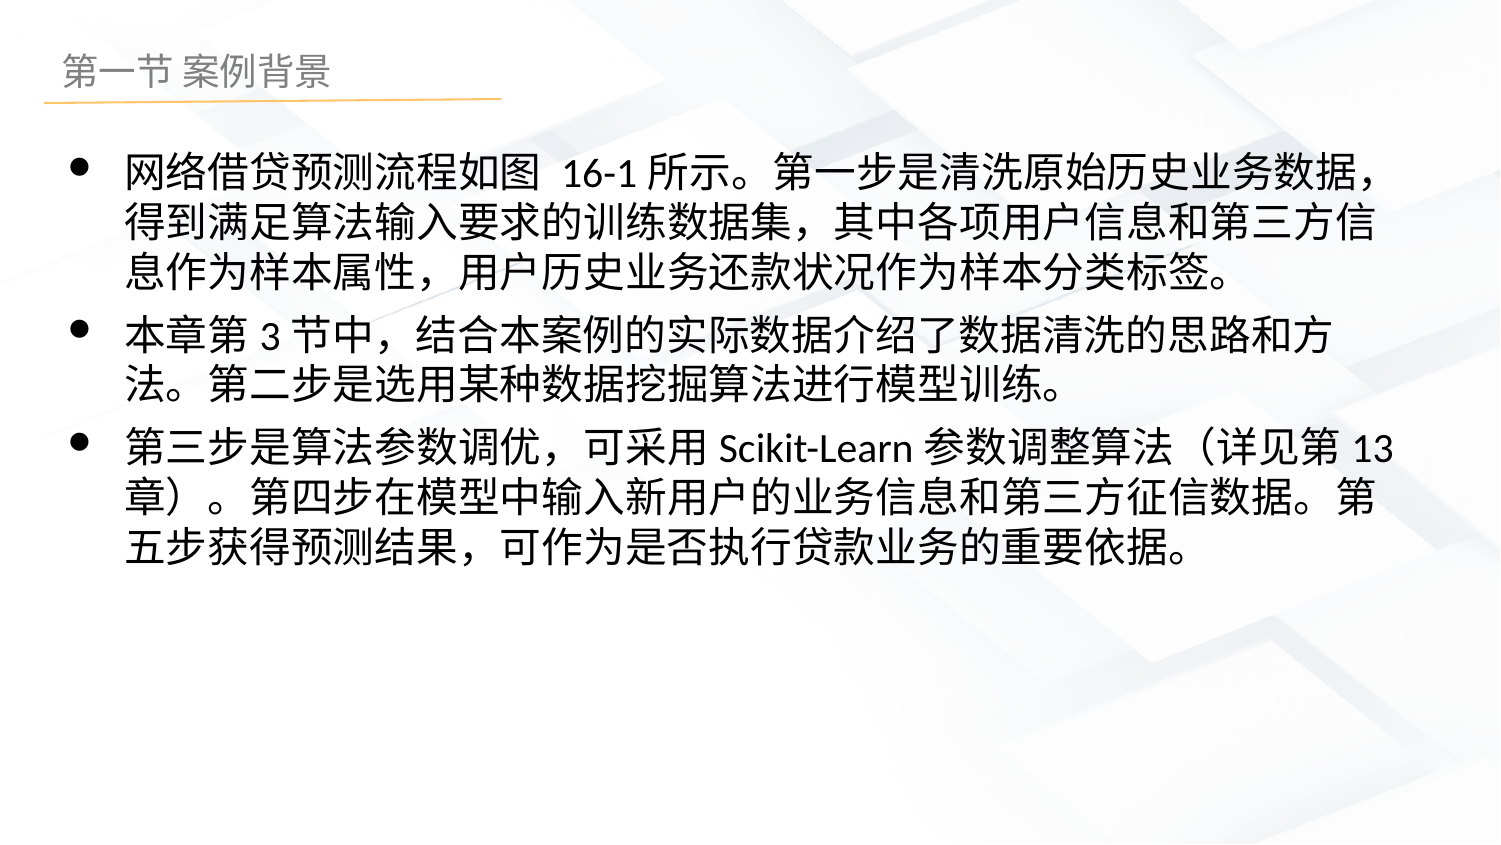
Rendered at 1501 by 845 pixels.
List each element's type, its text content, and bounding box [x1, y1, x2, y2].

text_box 网络借贷预测流程如图 16-1所示。第一步是清洗原始历史业务数据，得到满足算法输入要求的训练数据集，其中各项用户信息和第三方信息作为样本属性，用户历史业务还款状况作为样本分类标签。 本章第3节中，结合本案例的实际数据介绍了数据清洗的思路和方法。第二步是选用某种数据挖掘算法进行模型训练。 第三步是算法参数调优，可采用Scikit-Learn参数调整算法（详见第13章）。第四步在模型中输入新用户的业务信息和第三方征信数据。第五步获得预测结果，可作为是否执行贷款业务的重要依据。 [53, 138, 1424, 579]
